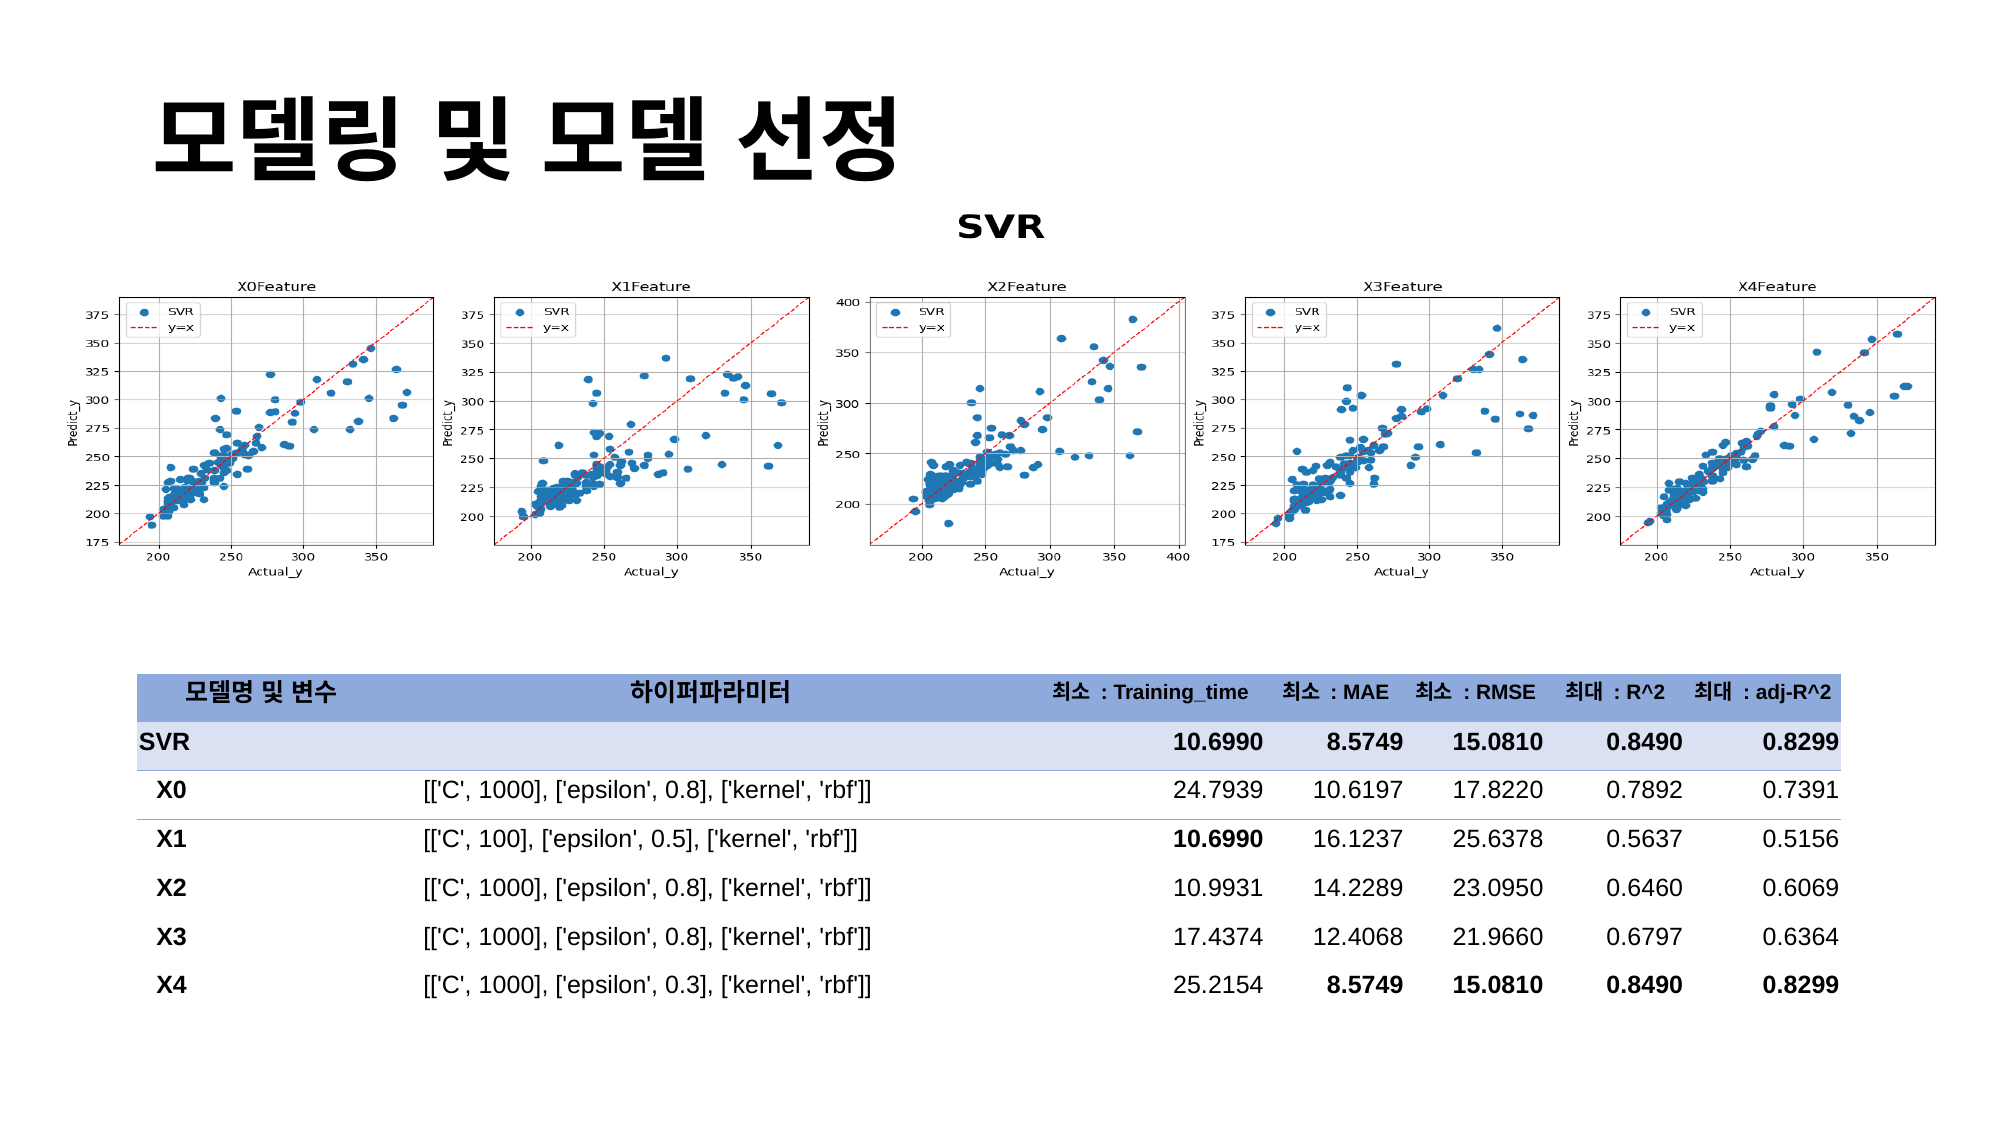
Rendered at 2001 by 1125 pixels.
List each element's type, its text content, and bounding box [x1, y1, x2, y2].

table_cell 15.0810 [1405, 965, 1545, 1014]
table_header 최소 : RMSE [1405, 674, 1545, 721]
table_cell 10.9931 [1036, 868, 1266, 917]
table_cell 12.4068 [1266, 917, 1405, 965]
table_cell [['C', 1000], ['epsilon', 0.3], ['kernel', 'rbf']] [386, 965, 1036, 1014]
table_cell 23.0950 [1405, 868, 1545, 917]
table_cell X4 [137, 965, 386, 1014]
table_header 최소 : MAE [1266, 674, 1405, 721]
table_cell 0.8490 [1545, 722, 1685, 770]
table_header 최대 : R^2 [1545, 674, 1685, 721]
table_cell X2 [137, 868, 386, 917]
table_cell X0 [137, 771, 386, 819]
table_cell 17.8220 [1405, 771, 1545, 819]
table_cell 0.7391 [1685, 771, 1841, 819]
table_cell 24.7939 [1036, 771, 1266, 819]
table_cell X1 [137, 820, 386, 868]
table_cell 10.6990 [1036, 820, 1266, 868]
picture [55, 206, 1944, 584]
table_cell 0.5637 [1545, 820, 1685, 868]
table_cell 15.0810 [1405, 722, 1545, 770]
table_cell 0.6069 [1685, 868, 1841, 917]
table_cell 0.8490 [1545, 965, 1685, 1014]
table_cell 0.6797 [1545, 917, 1685, 965]
table_cell 10.6990 [1036, 722, 1266, 770]
table_cell 0.8299 [1685, 722, 1841, 770]
table_cell 16.1237 [1266, 820, 1405, 868]
table_cell [['C', 1000], ['epsilon', 0.8], ['kernel', 'rbf']] [386, 771, 1036, 819]
table_cell 8.5749 [1266, 722, 1405, 770]
table_cell 25.2154 [1036, 965, 1266, 1014]
table_header 최대 : adj-R^2 [1685, 674, 1841, 721]
table_cell 10.6197 [1266, 771, 1405, 819]
title 모델링 및 모델 선정 [137, 59, 1863, 204]
table_cell [['C', 100], ['epsilon', 0.5], ['kernel', 'rbf']] [386, 820, 1036, 868]
table_cell [['C', 1000], ['epsilon', 0.8], ['kernel', 'rbf']] [386, 868, 1036, 917]
table_cell 0.5156 [1685, 820, 1841, 868]
table_cell 21.9660 [1405, 917, 1545, 965]
table_cell 0.6364 [1685, 917, 1841, 965]
table_cell [['C', 1000], ['epsilon', 0.8], ['kernel', 'rbf']] [386, 917, 1036, 965]
table_cell 25.6378 [1405, 820, 1545, 868]
table_cell 0.6460 [1545, 868, 1685, 917]
table_cell 8.5749 [1266, 965, 1405, 1014]
table_cell X3 [137, 917, 386, 965]
table_cell SVR [137, 722, 386, 770]
table_cell 0.8299 [1685, 965, 1841, 1014]
table_header 최소 : Training_time [1036, 674, 1266, 721]
table_header 하이퍼파라미터 [386, 674, 1036, 721]
table_header 모델명 및 변수 [137, 674, 386, 721]
table_cell 0.7892 [1545, 771, 1685, 819]
table_cell 14.2289 [1266, 868, 1405, 917]
table_cell 17.4374 [1036, 917, 1266, 965]
table_cell [386, 722, 1036, 770]
